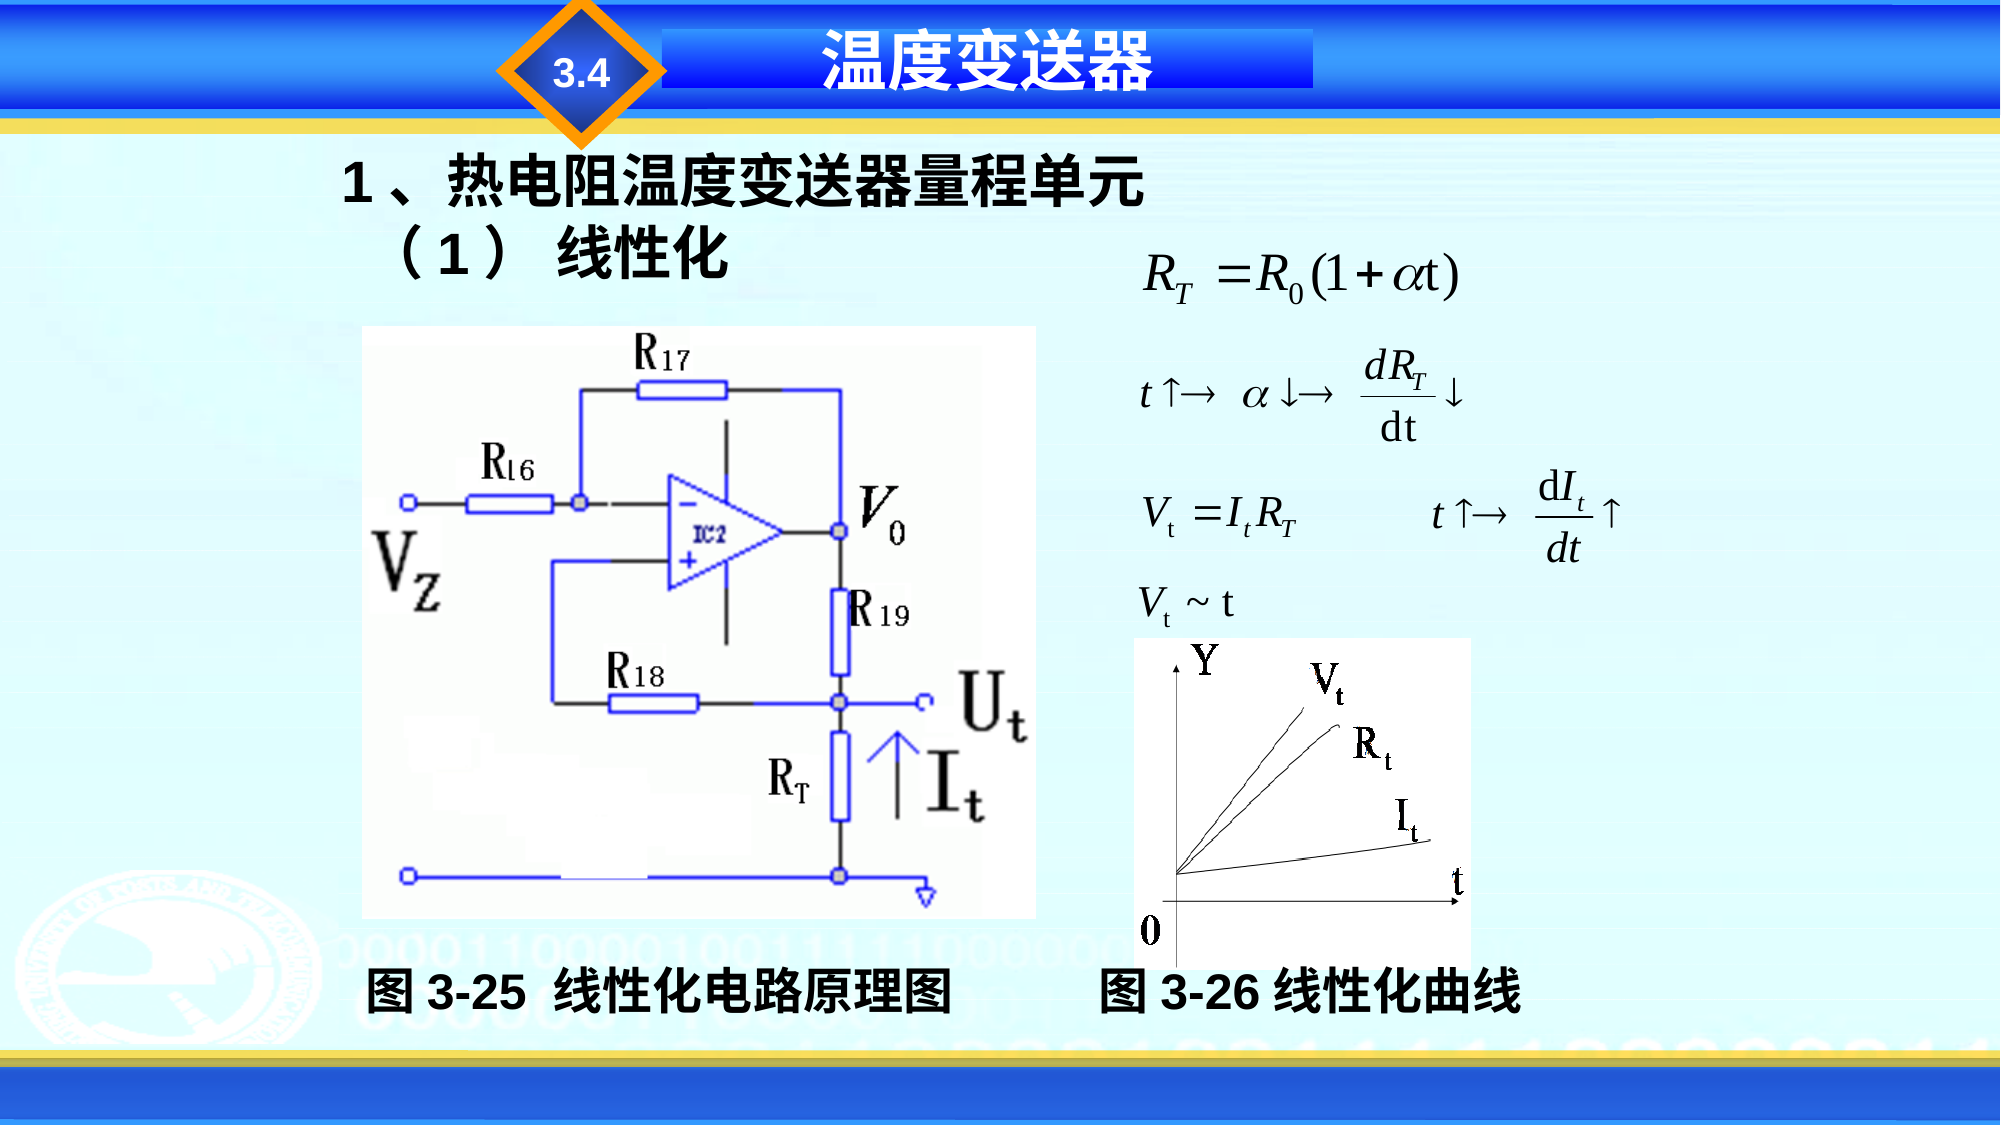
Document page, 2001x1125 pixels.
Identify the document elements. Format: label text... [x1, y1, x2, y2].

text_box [1133, 337, 1480, 452]
picture [0, 1067, 2000, 1120]
text_box 1、热电阻温度变送器量程单元 [326, 137, 1308, 220]
text_box 3.4 [504, 0, 659, 142]
text_box 图3-25 线性化电路原理图 [350, 952, 1083, 1045]
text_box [1425, 458, 1637, 573]
text_box 温度变送器 [661, 29, 1313, 88]
text_box （1） 线性化 [350, 208, 859, 301]
picture [361, 325, 1036, 919]
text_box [1133, 572, 1245, 639]
picture [588, 0, 2001, 116]
text_box 图3-26线性化曲线 [1083, 952, 1722, 1045]
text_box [1133, 236, 1471, 318]
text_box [1133, 638, 1471, 970]
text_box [1137, 481, 1308, 549]
picture [0, 5, 574, 109]
